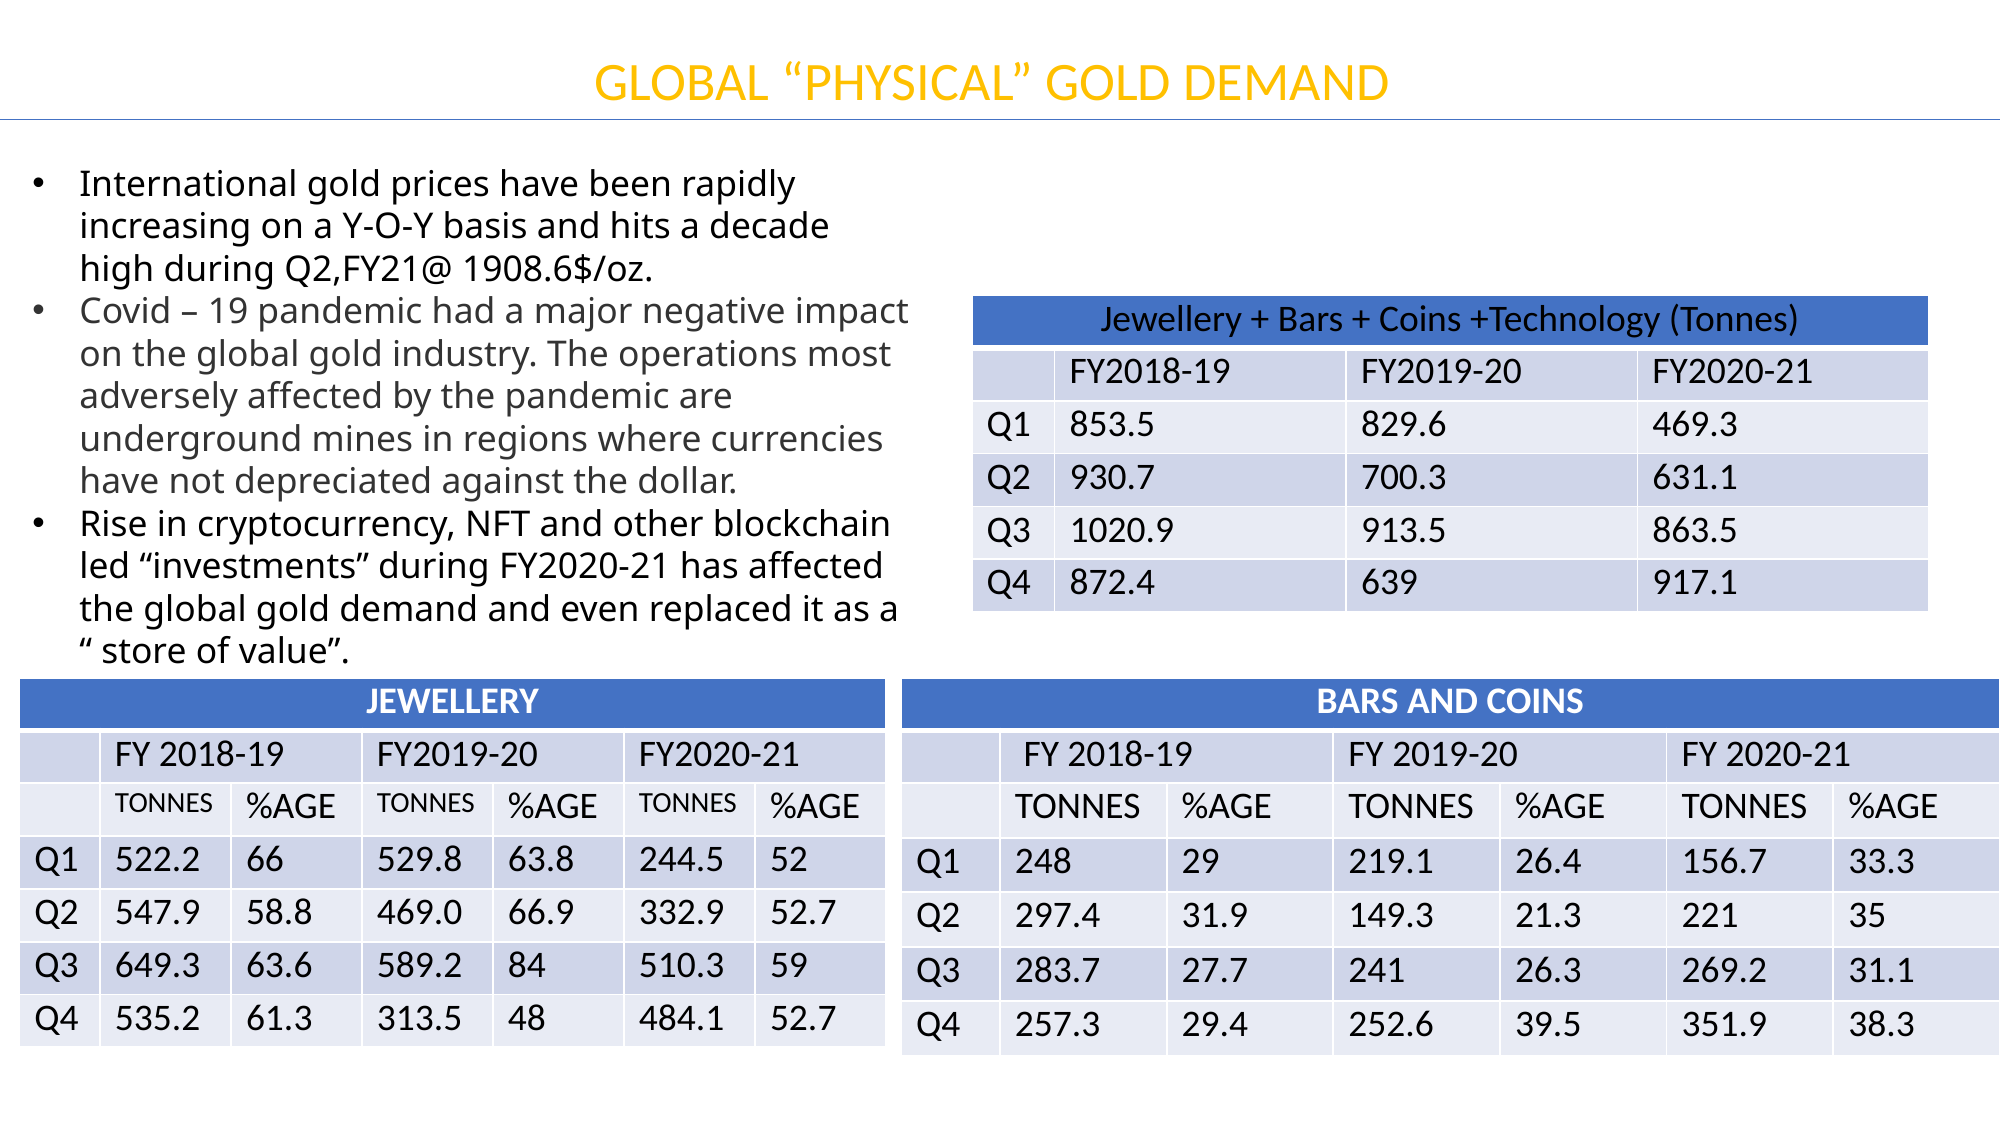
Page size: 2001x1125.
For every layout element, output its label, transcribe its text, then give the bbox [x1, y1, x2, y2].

table_cell FY2020-21 [1638, 351, 1928, 400]
table_cell 639 [1347, 560, 1637, 611]
table_cell Q3 [20, 943, 99, 994]
table_cell TONNES [363, 784, 492, 835]
table_cell 649.3 [101, 943, 230, 994]
table_cell 38.3 [1834, 1002, 1999, 1055]
table_cell %AGE [232, 784, 361, 835]
table_cell 221 [1667, 893, 1832, 946]
table_cell 63.8 [494, 837, 623, 888]
table_cell 631.1 [1638, 454, 1928, 506]
table_cell 39.5 [1501, 1002, 1666, 1055]
table_cell 872.4 [1055, 560, 1345, 611]
table_cell 829.6 [1347, 402, 1637, 453]
table_header BARS AND COINS [902, 679, 1999, 728]
table_cell 66 [232, 837, 361, 888]
table_cell 84 [494, 943, 623, 994]
table_cell 700.3 [1347, 454, 1637, 506]
table_cell %AGE [756, 784, 885, 835]
table_cell [902, 784, 999, 837]
table_cell 219.1 [1334, 839, 1499, 891]
table_cell 48 [494, 995, 623, 1046]
table_cell FY2018-19 [1055, 351, 1345, 400]
table_cell 332.9 [625, 890, 754, 941]
table_cell 547.9 [101, 890, 230, 941]
table_cell Q3 [973, 507, 1054, 558]
table_cell Q1 [20, 837, 99, 888]
table_cell FY 2019-20 [1334, 733, 1666, 782]
table_cell 58.8 [232, 890, 361, 941]
table_cell 31.9 [1168, 893, 1332, 946]
table_cell 283.7 [1001, 948, 1166, 1000]
table_cell 535.2 [101, 995, 230, 1046]
table_cell %AGE [494, 784, 623, 835]
table_cell %AGE [1501, 784, 1666, 837]
table_cell %AGE [1834, 784, 1999, 837]
table_cell 313.5 [363, 995, 492, 1046]
table_cell FY 2018-19 [101, 733, 361, 782]
table_cell 29.4 [1168, 1002, 1332, 1055]
table_cell [973, 351, 1054, 400]
table_cell 930.7 [1055, 454, 1345, 506]
table_cell 52 [756, 837, 885, 888]
table_cell Q3 [902, 948, 999, 1000]
table_cell 917.1 [1638, 560, 1928, 611]
table_cell 529.8 [363, 837, 492, 888]
table_cell FY2020-21 [625, 733, 885, 782]
text_box GLOBAL “PHYSICAL” GOLD DEMAND [391, 38, 1594, 119]
table_cell 853.5 [1055, 402, 1345, 453]
table_cell 31.1 [1834, 948, 1999, 1000]
table_cell FY 2018-19 [1001, 733, 1332, 782]
table_cell 149.3 [1334, 893, 1499, 946]
table_cell 351.9 [1667, 1002, 1832, 1055]
table_cell 241 [1334, 948, 1499, 1000]
table_cell 522.2 [101, 837, 230, 888]
table_cell TONNES [101, 784, 230, 835]
table_cell 21.3 [1501, 893, 1666, 946]
table_cell 252.6 [1334, 1002, 1499, 1055]
table_cell TONNES [1667, 784, 1832, 837]
table_cell 244.5 [625, 837, 754, 888]
text_box International gold prices have been rapidly increasing on a Y-O-Y basis and hits a decade high during Q2,FY21@ 1908.6$/oz. Covid – 19 pandemic had a major negative impact on the global gold industry. The operations most adversely affected by the pandemic are underground mines in regions where currencies have not depreciated against the dollar. Rise in cryptocurrency, NFT and other blockchain led “investments” during FY2020-21 has affected the global gold demand and even replaced it as a “ store of value”. [17, 153, 929, 679]
table_cell 469.0 [363, 890, 492, 941]
table_cell [20, 733, 99, 782]
table_cell 257.3 [1001, 1002, 1166, 1055]
table_cell Q2 [973, 454, 1054, 506]
table_cell Q1 [973, 402, 1054, 453]
table_cell 61.3 [232, 995, 361, 1046]
table_cell Q2 [20, 890, 99, 941]
table_cell 156.7 [1667, 839, 1832, 891]
table_cell [902, 733, 999, 782]
table_cell 469.3 [1638, 402, 1928, 453]
table_cell [20, 784, 99, 835]
table_cell 1020.9 [1055, 507, 1345, 558]
table_cell TONNES [1001, 784, 1166, 837]
table_cell 63.6 [232, 943, 361, 994]
table_cell 248 [1001, 839, 1166, 891]
table_cell 297.4 [1001, 893, 1166, 946]
table_cell 913.5 [1347, 507, 1637, 558]
table_cell 26.3 [1501, 948, 1666, 1000]
table_cell FY 2020-21 [1667, 733, 1999, 782]
table_cell 269.2 [1667, 948, 1832, 1000]
table_cell 589.2 [363, 943, 492, 994]
table_cell 66.9 [494, 890, 623, 941]
table_cell 510.3 [625, 943, 754, 994]
table_header JEWELLERY [20, 679, 885, 728]
table_cell 52.7 [756, 995, 885, 1046]
table_cell FY2019-20 [1347, 351, 1637, 400]
table_cell TONNES [625, 784, 754, 835]
table_cell FY2019-20 [363, 733, 623, 782]
table_cell 27.7 [1168, 948, 1332, 1000]
table_cell 863.5 [1638, 507, 1928, 558]
table_cell 484.1 [625, 995, 754, 1046]
table_cell Q4 [902, 1002, 999, 1055]
table_cell Q1 [902, 839, 999, 891]
table_cell Q4 [973, 560, 1054, 611]
table_cell 35 [1834, 893, 1999, 946]
table_header Jewellery + Bars + Coins +Technology (Tonnes) [973, 296, 1928, 345]
table_cell 29 [1168, 839, 1332, 891]
table_cell 52.7 [756, 890, 885, 941]
table_cell Q2 [902, 893, 999, 946]
table_cell Q4 [20, 995, 99, 1046]
table_cell %AGE [1168, 784, 1332, 837]
table_cell 26.4 [1501, 839, 1666, 891]
table_cell TONNES [1334, 784, 1499, 837]
table_cell 59 [756, 943, 885, 994]
table_cell 33.3 [1834, 839, 1999, 891]
